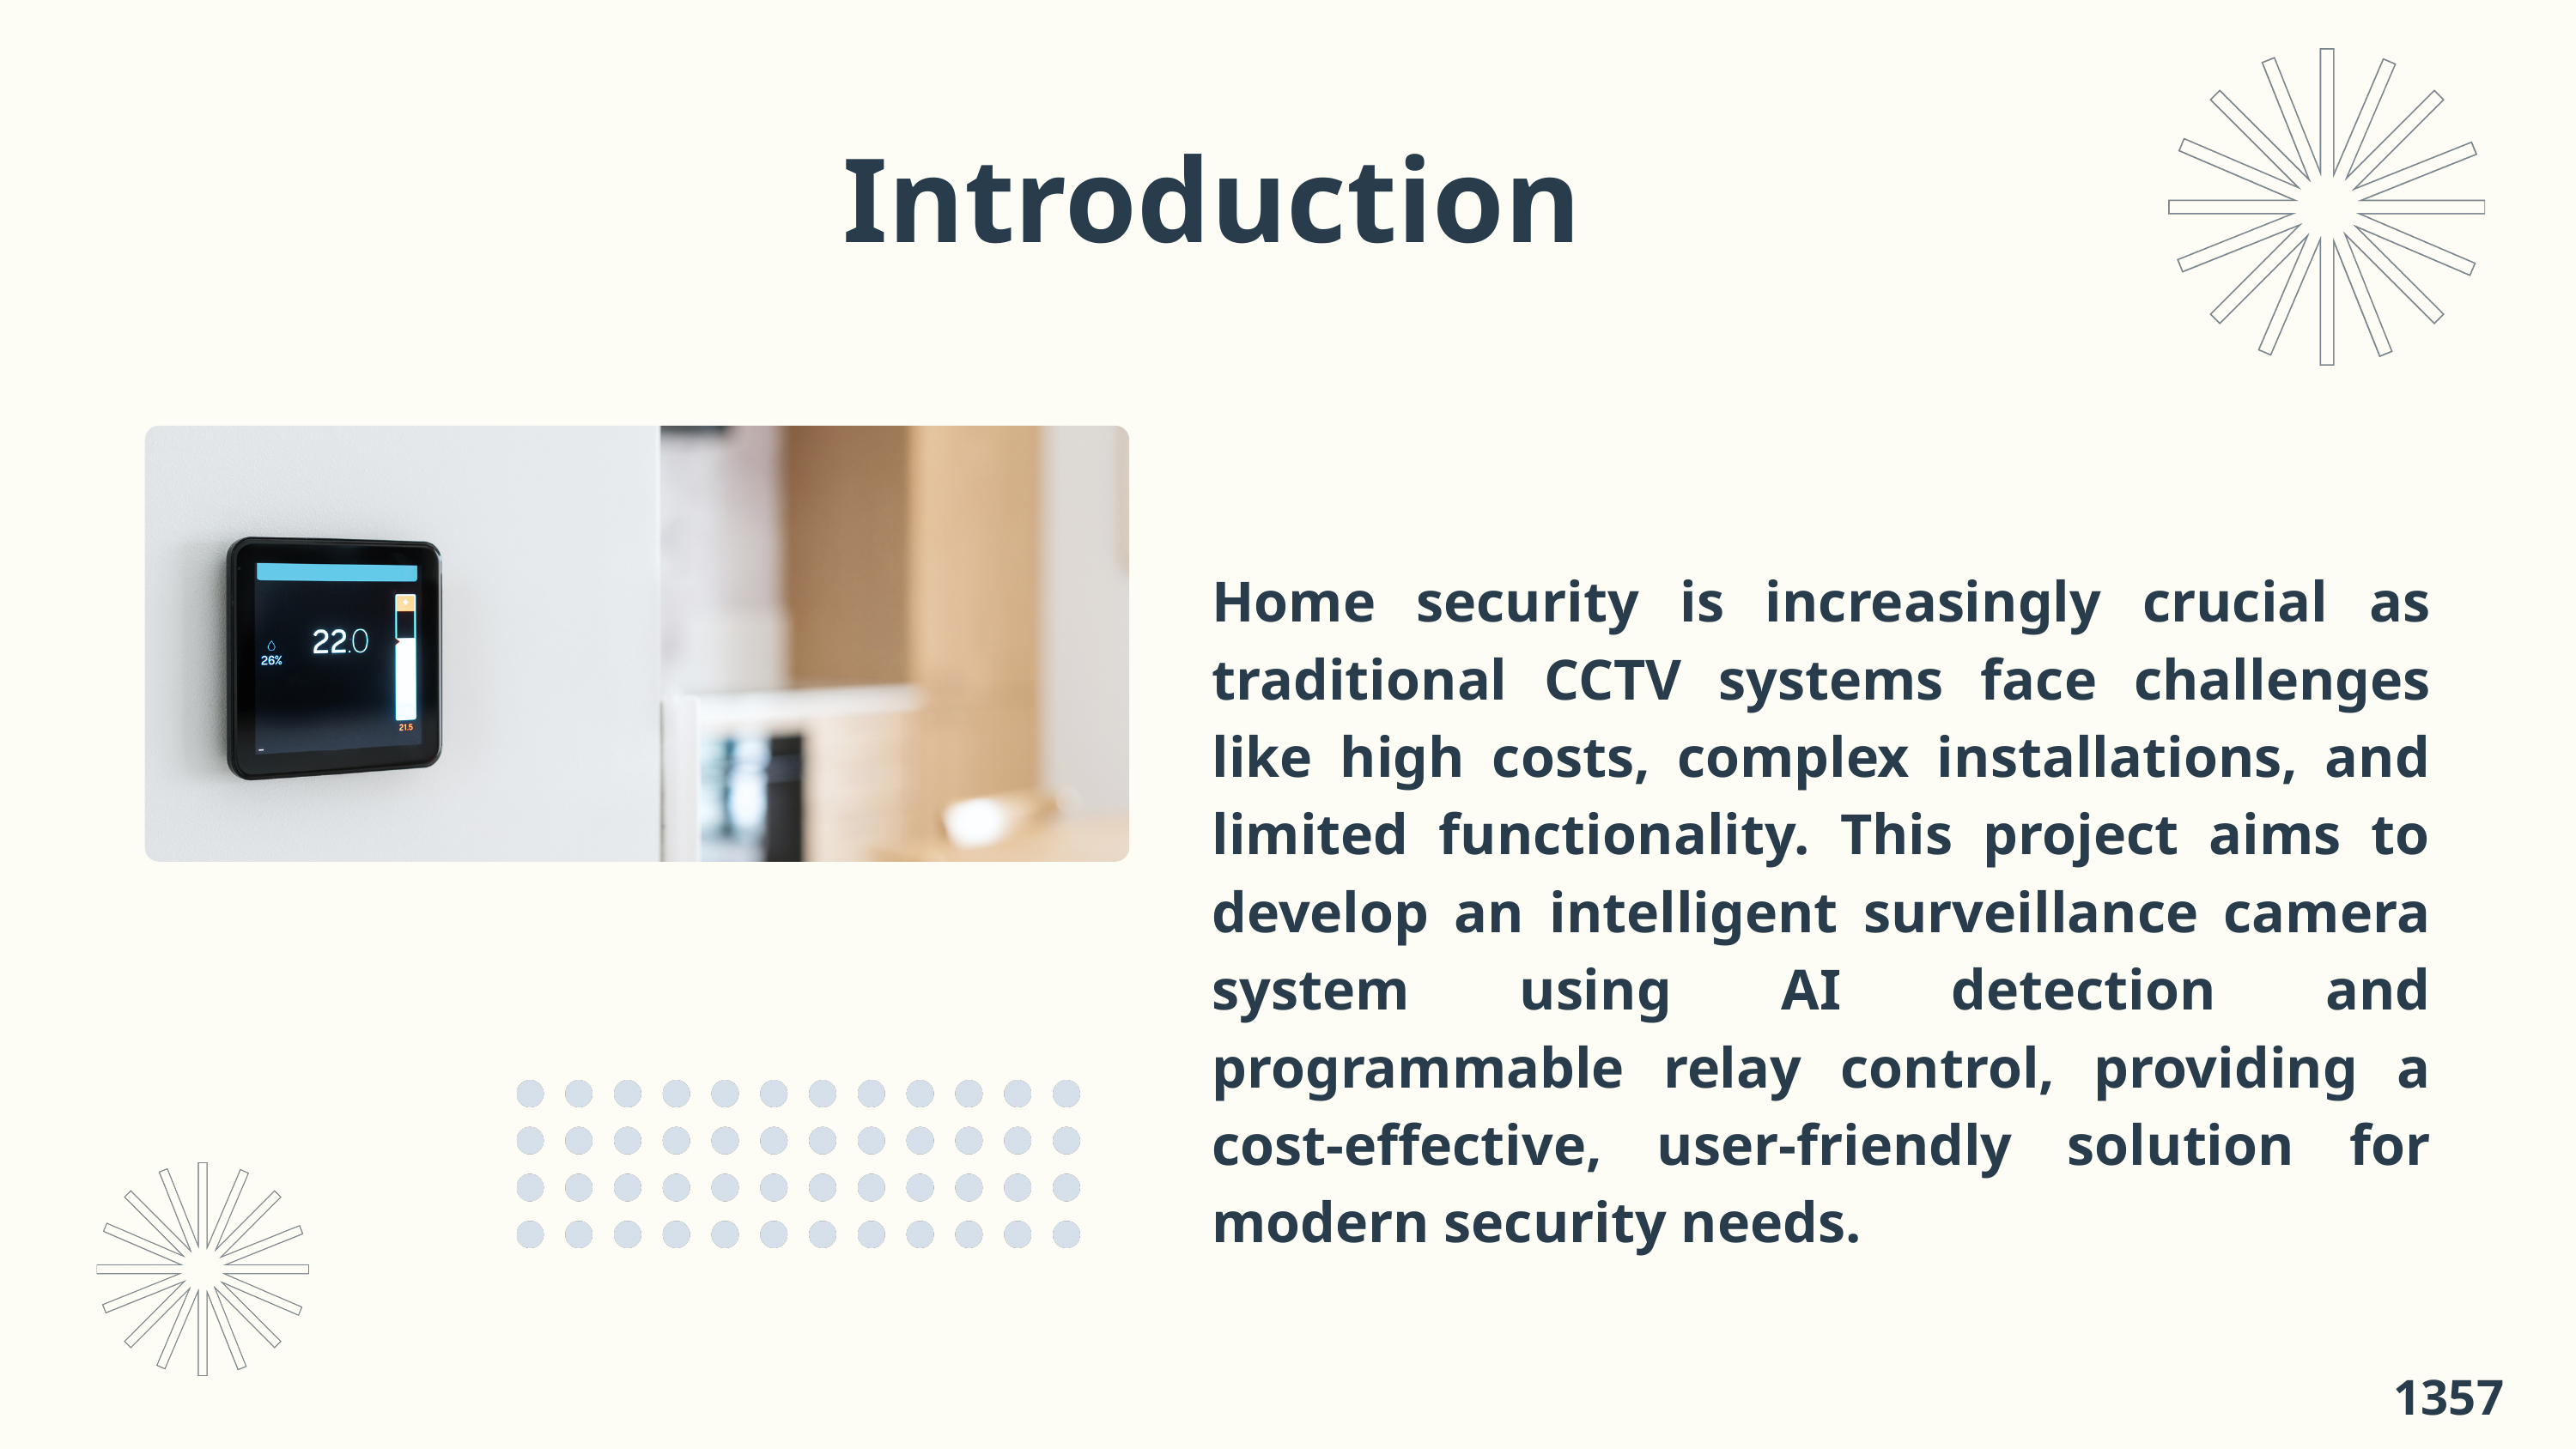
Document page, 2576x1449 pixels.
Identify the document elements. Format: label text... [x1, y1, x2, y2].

text_box Introduction [596, 129, 1828, 266]
text_box [516, 1080, 1080, 1248]
text_box [96, 1162, 309, 1376]
text_box [2167, 48, 2486, 366]
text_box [144, 425, 1130, 862]
text_box 1357 [2339, 1357, 2558, 1425]
text_box Home security is increasingly crucial as traditional CCTV systems face challenges like high costs, complex installations, and limited functionality. This project aims to develop an intelligent surveillance camera system using AI detection and programmable relay control, providing a cost-effective, user-friendly solution for modern security needs. [1212, 555, 2432, 1254]
